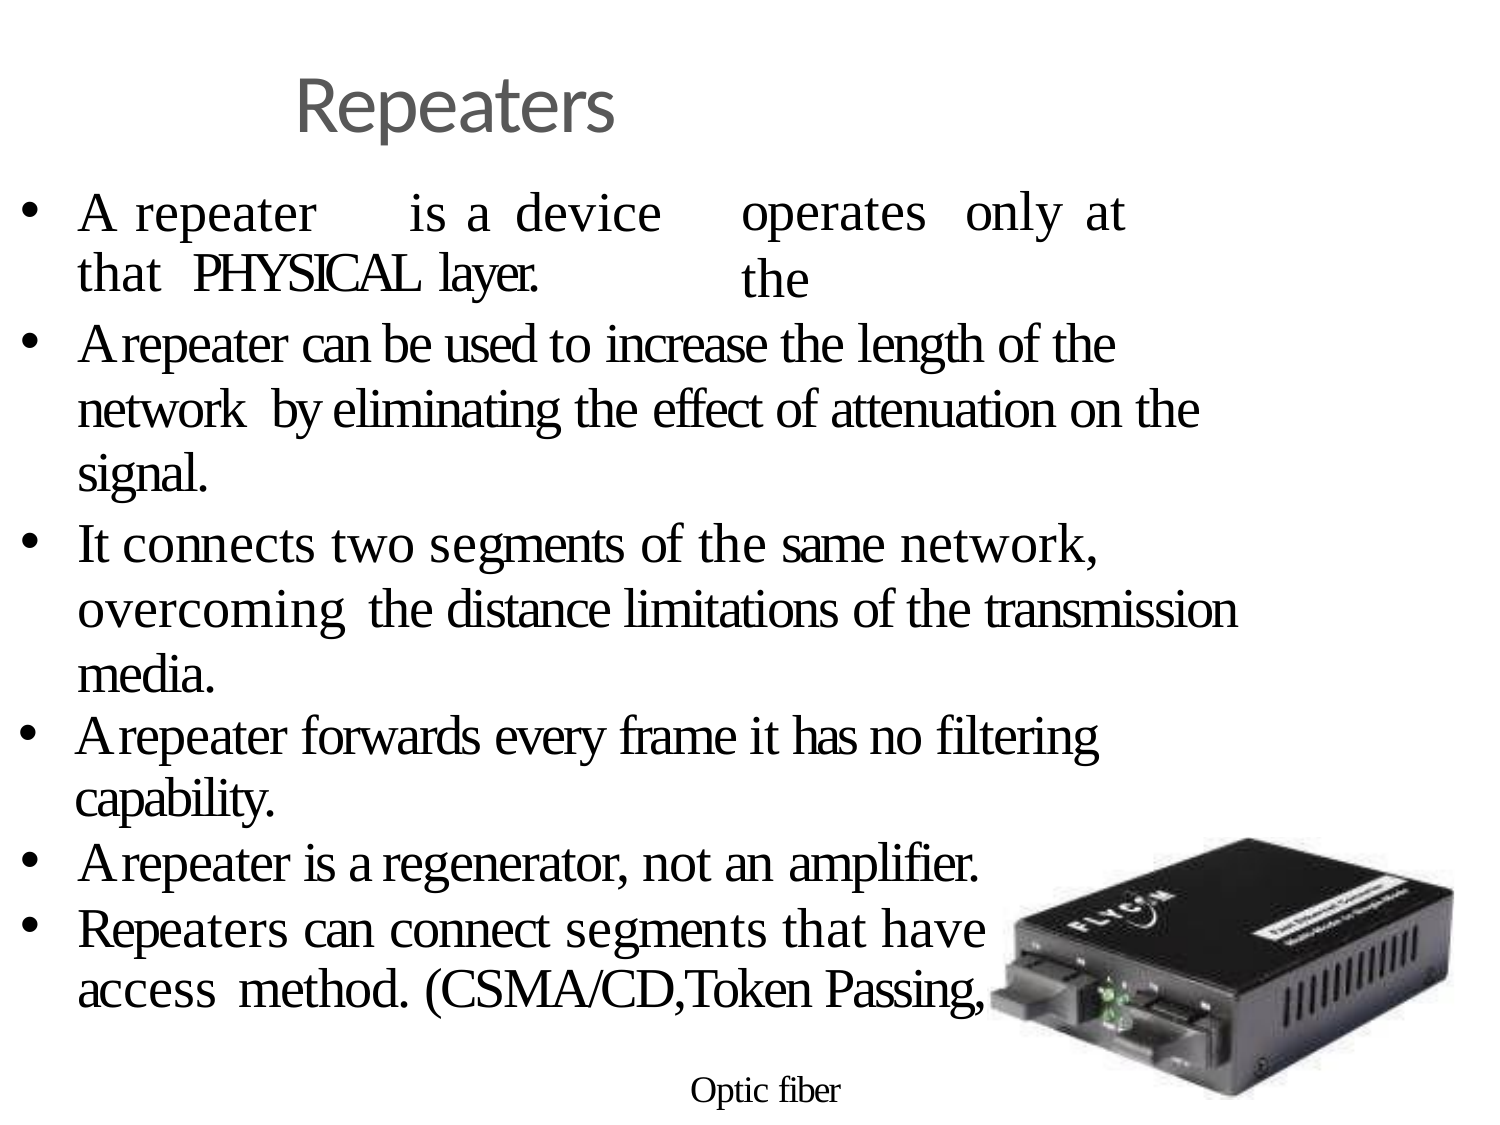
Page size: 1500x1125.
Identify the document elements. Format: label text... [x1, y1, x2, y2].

text_box A repeater is a device that PHYSICAL layer. [18, 172, 706, 302]
text_box operates only at the [739, 172, 1218, 302]
text_box Optic fiber repeater [688, 1062, 958, 1125]
text_box A repeater can be used to increase the length of the network by eliminating the effect of attenuation on the signal. It connects two segments of the same network, overcoming the distance limitations of the transmission media. A repeater forwards every frame it has no filtering capability. A repeater is a regenerator, not an amplifier. Repeaters can connect segments that have the same access method. (CSMA/CD,Token Passing, Polling, etc.) [16, 302, 1318, 1019]
text_box [987, 837, 1455, 1100]
title Repeaters [273, 3, 637, 172]
